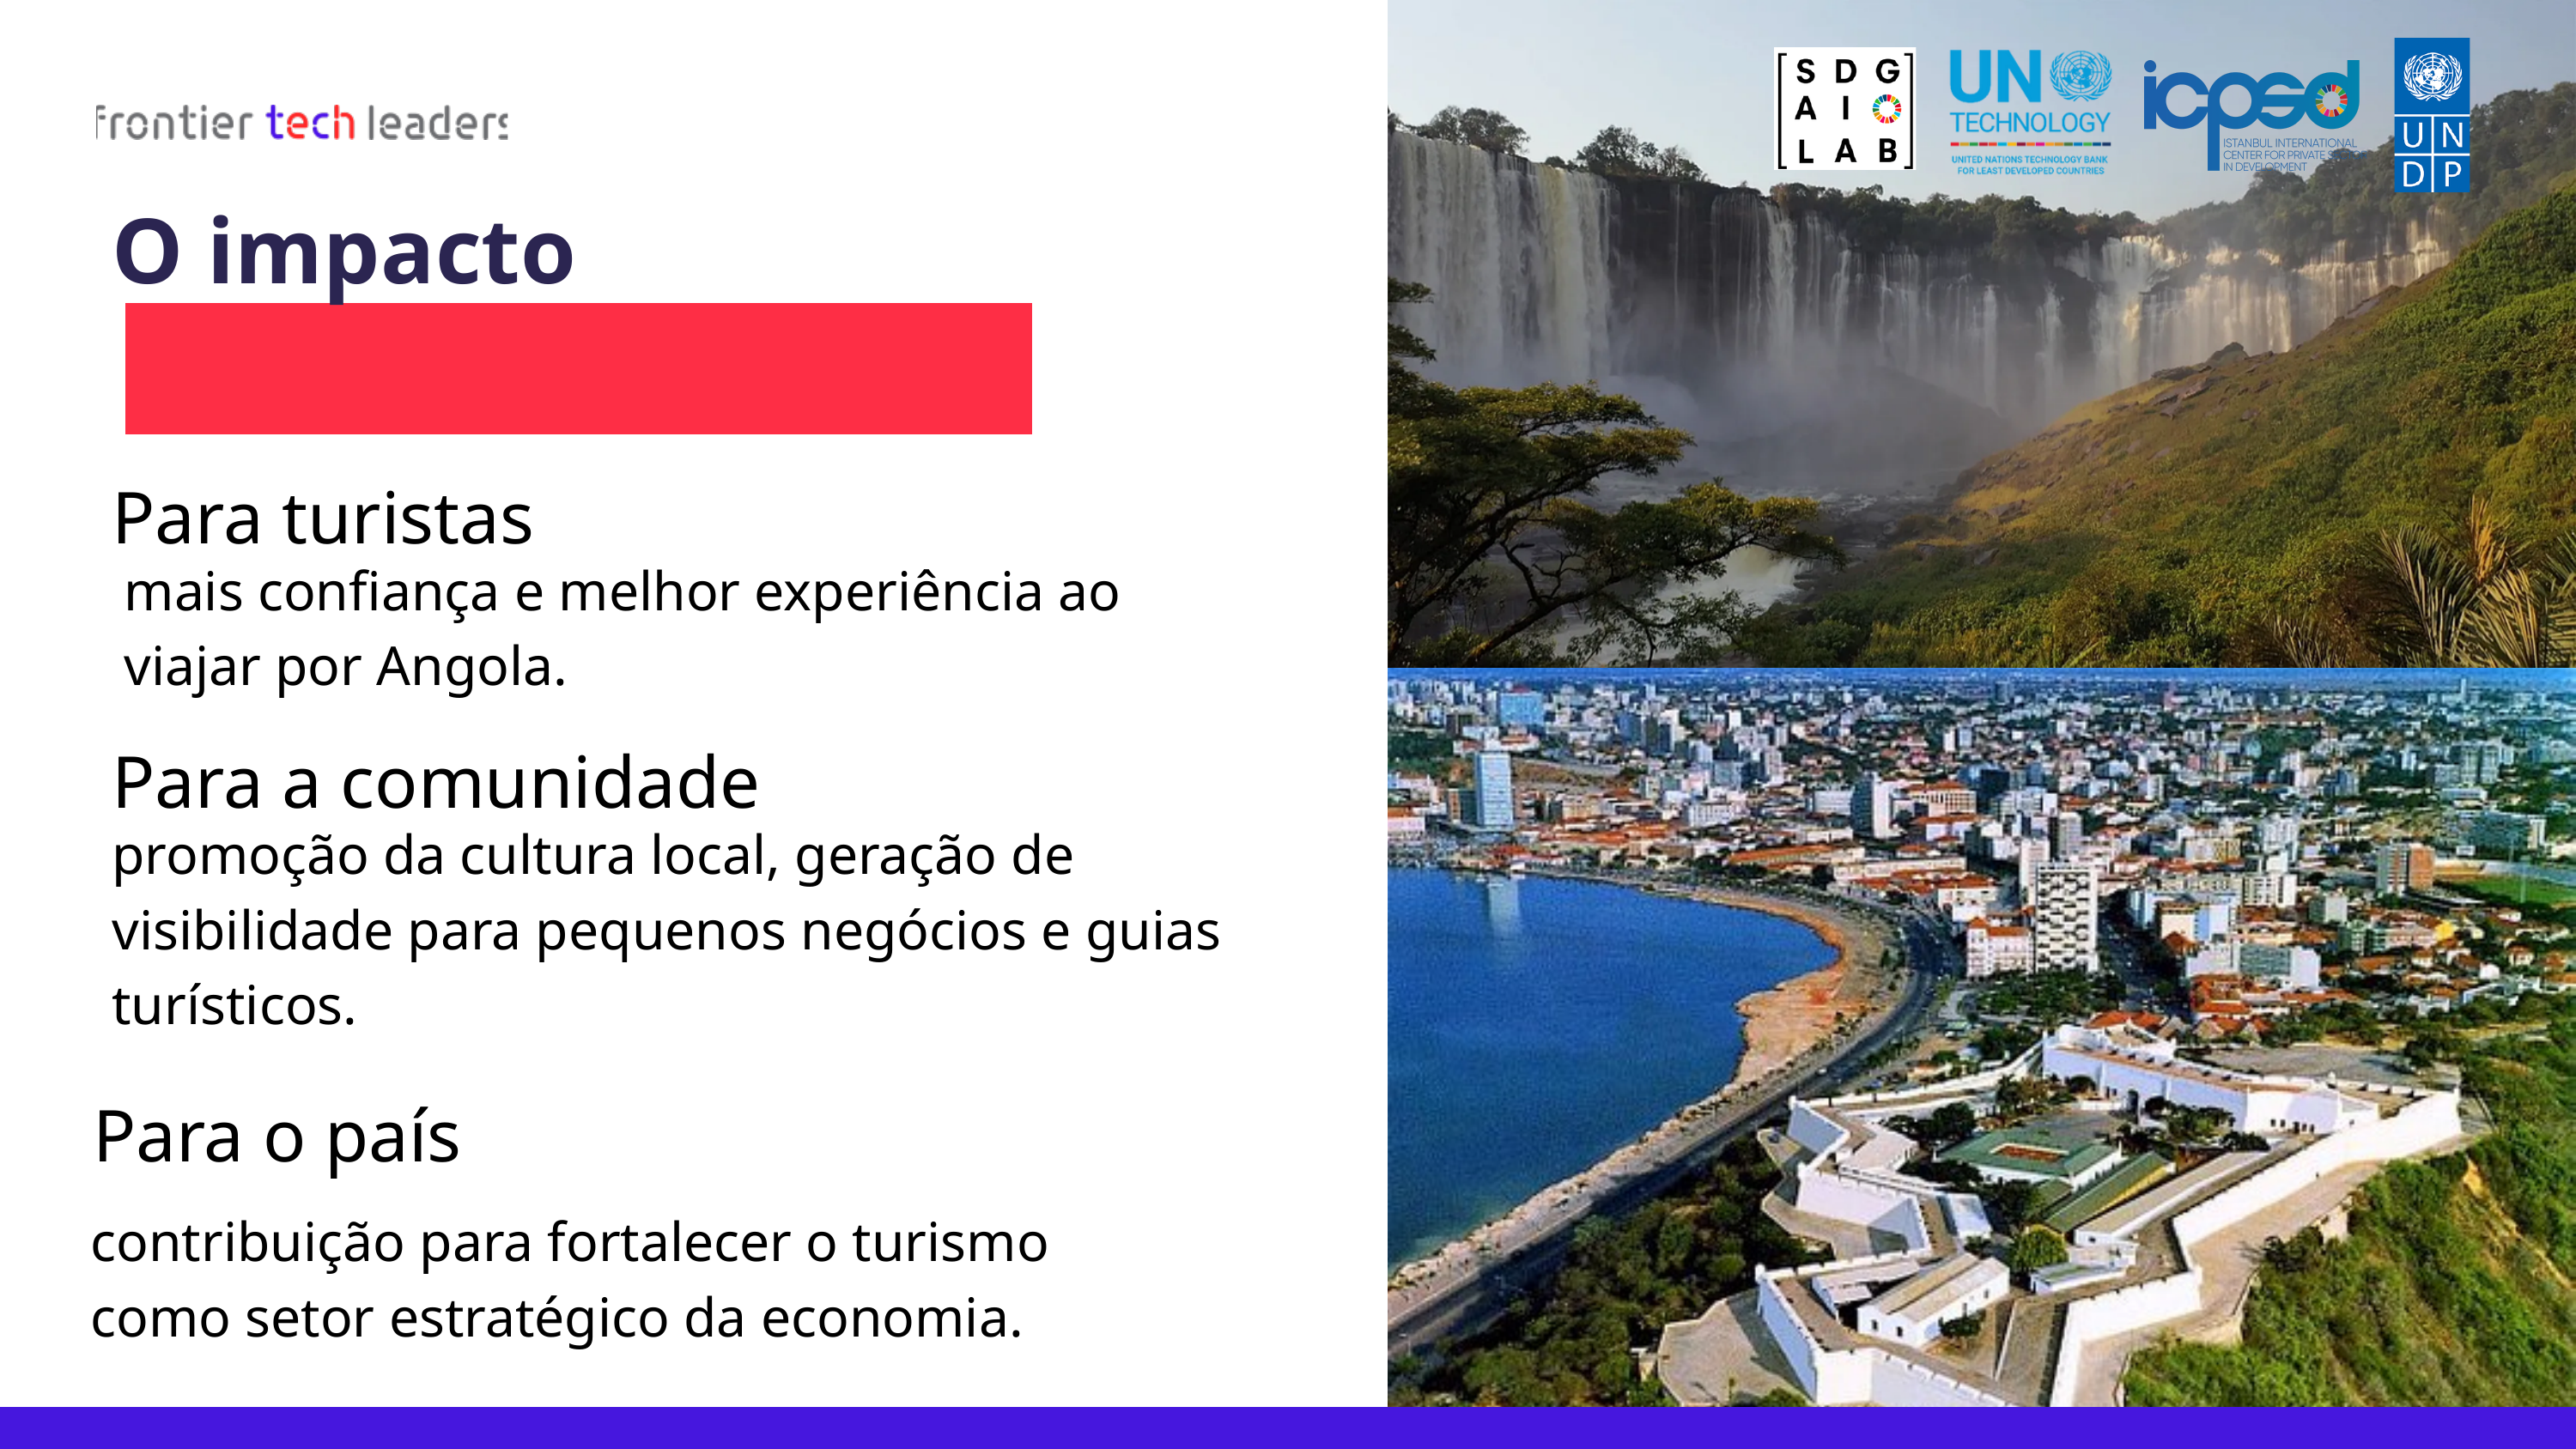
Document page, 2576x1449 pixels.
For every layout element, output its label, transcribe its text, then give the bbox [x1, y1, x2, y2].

text_box mais confiança e melhor experiência ao viajar por Angola. [124, 546, 1230, 696]
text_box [0, 1405, 2576, 1449]
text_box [2143, 59, 2367, 171]
text_box promoção da cultura local, geração de visibilidade para pequenos negócios e guias turísticos. [112, 809, 1288, 1035]
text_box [1773, 47, 1917, 170]
text_box contribuição para fortalecer o turismo como setor estratégico da economia. [90, 1197, 1152, 1348]
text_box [95, 104, 508, 141]
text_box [2394, 38, 2470, 193]
text_box Para turistas [112, 435, 849, 559]
text_box [1388, 668, 2576, 1405]
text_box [1943, 47, 2118, 181]
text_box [112, 169, 1754, 427]
text_box [1388, 0, 2576, 668]
text_box Para a comunidade [112, 722, 1131, 822]
text_box Para o país [93, 1076, 876, 1176]
